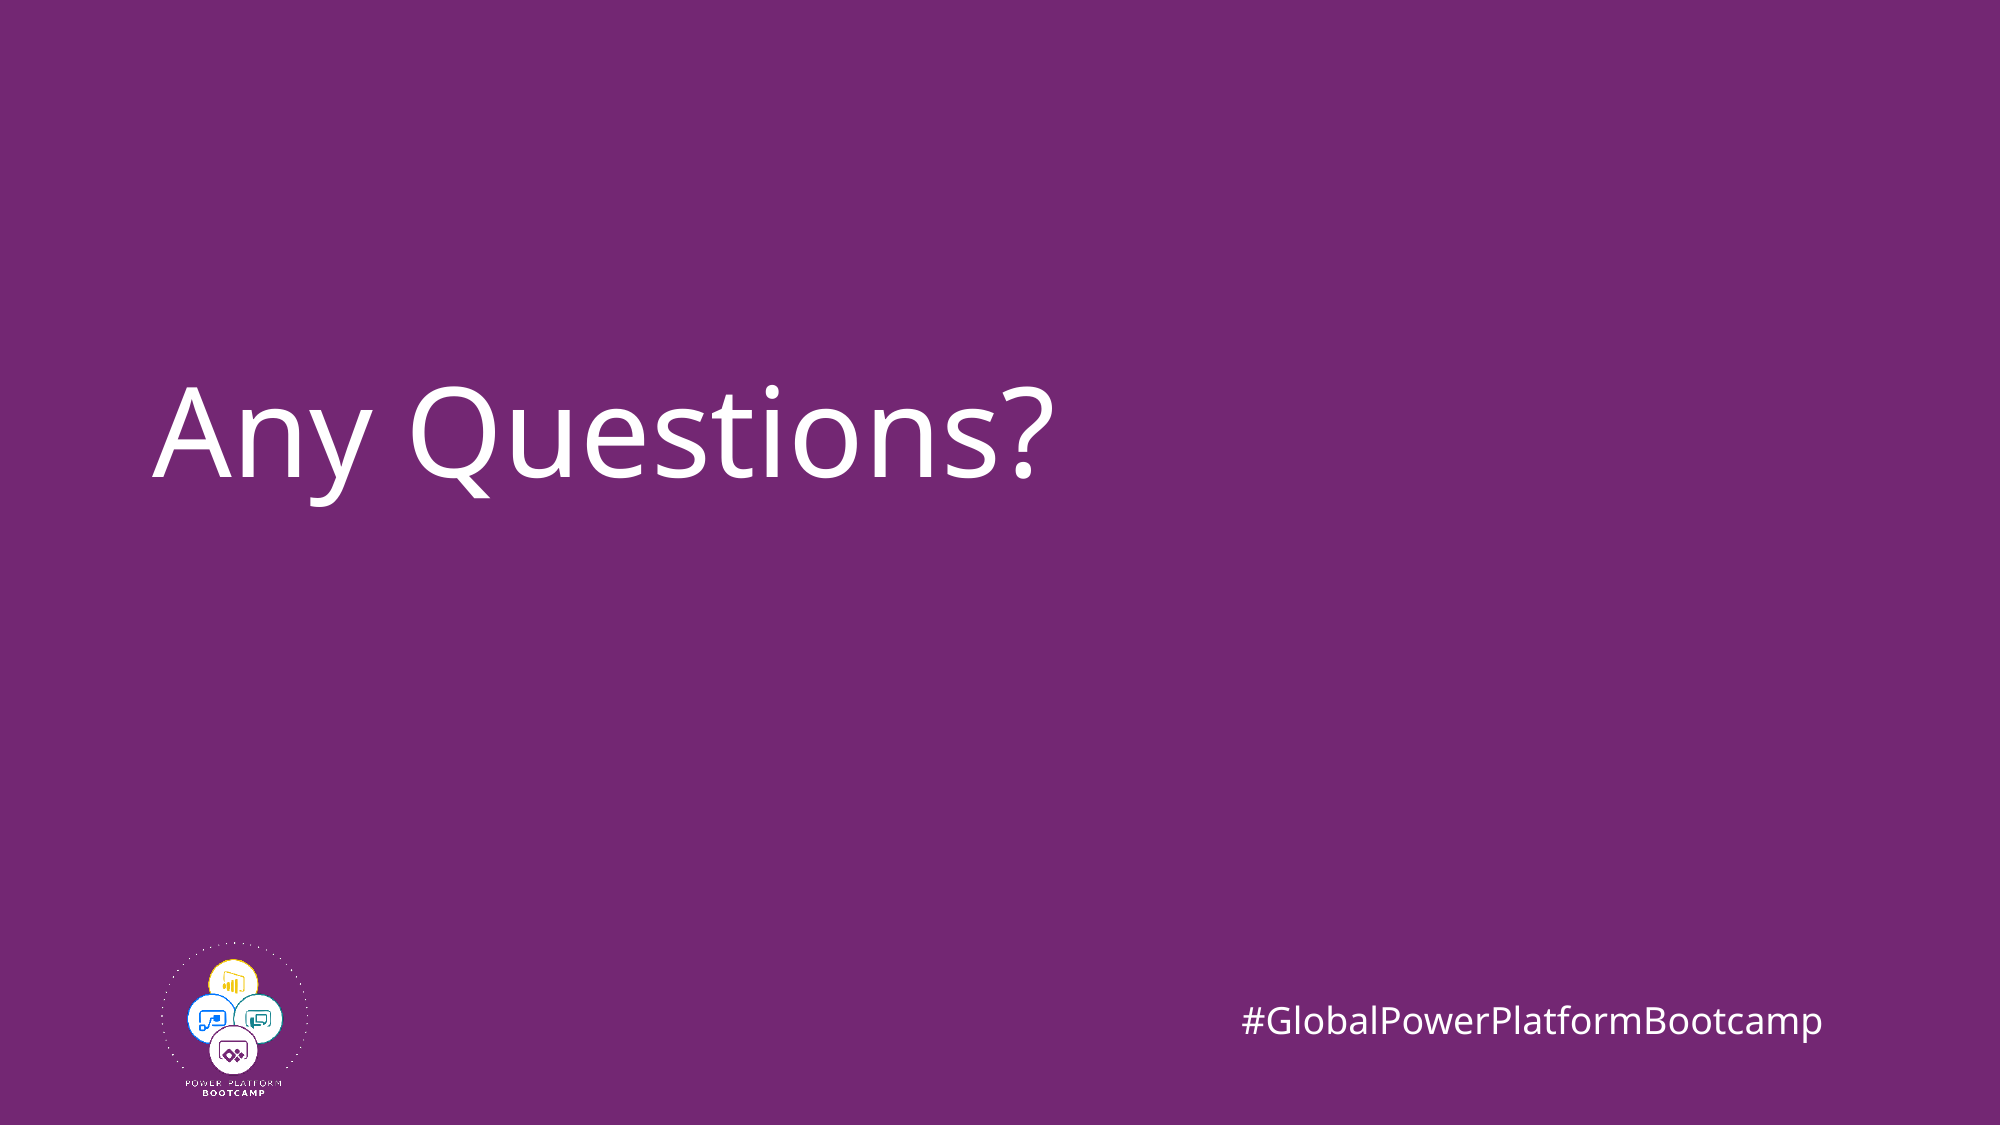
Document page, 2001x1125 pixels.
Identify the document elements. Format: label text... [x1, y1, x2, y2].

picture [161, 942, 308, 1096]
title Any Questions? [137, 341, 1755, 532]
